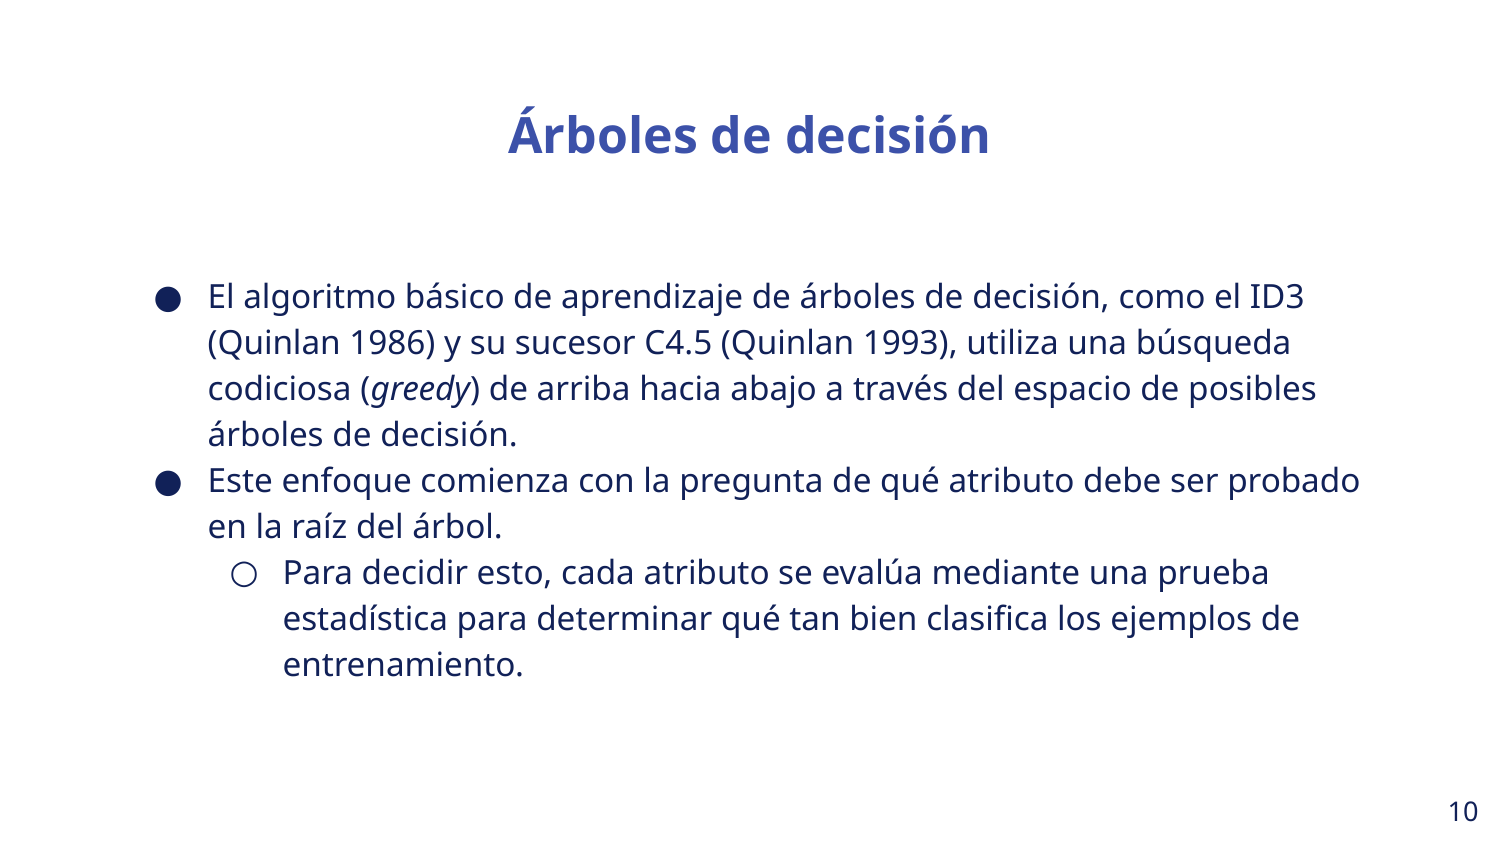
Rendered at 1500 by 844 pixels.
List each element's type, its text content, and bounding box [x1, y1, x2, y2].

text_box El algoritmo básico de aprendizaje de árboles de decisión, como el ID3 (Quinlan 1986) y su sucesor C4.5 (Quinlan 1993), utiliza una búsqueda codiciosa (greedy) de arriba hacia abajo a través del espacio de posibles árboles de decisión. Este enfoque comienza con la pregunta de qué atributo debe ser probado en la raíz del árbol. Para decidir esto, cada atributo se evalúa mediante una prueba estadística para determinar qué tan bien clasifica los ejemplos de entrenamiento. [117, 254, 1382, 762]
text_box Árboles de decisión [0, 88, 1500, 183]
slide_number ‹#› [1403, 779, 1494, 844]
